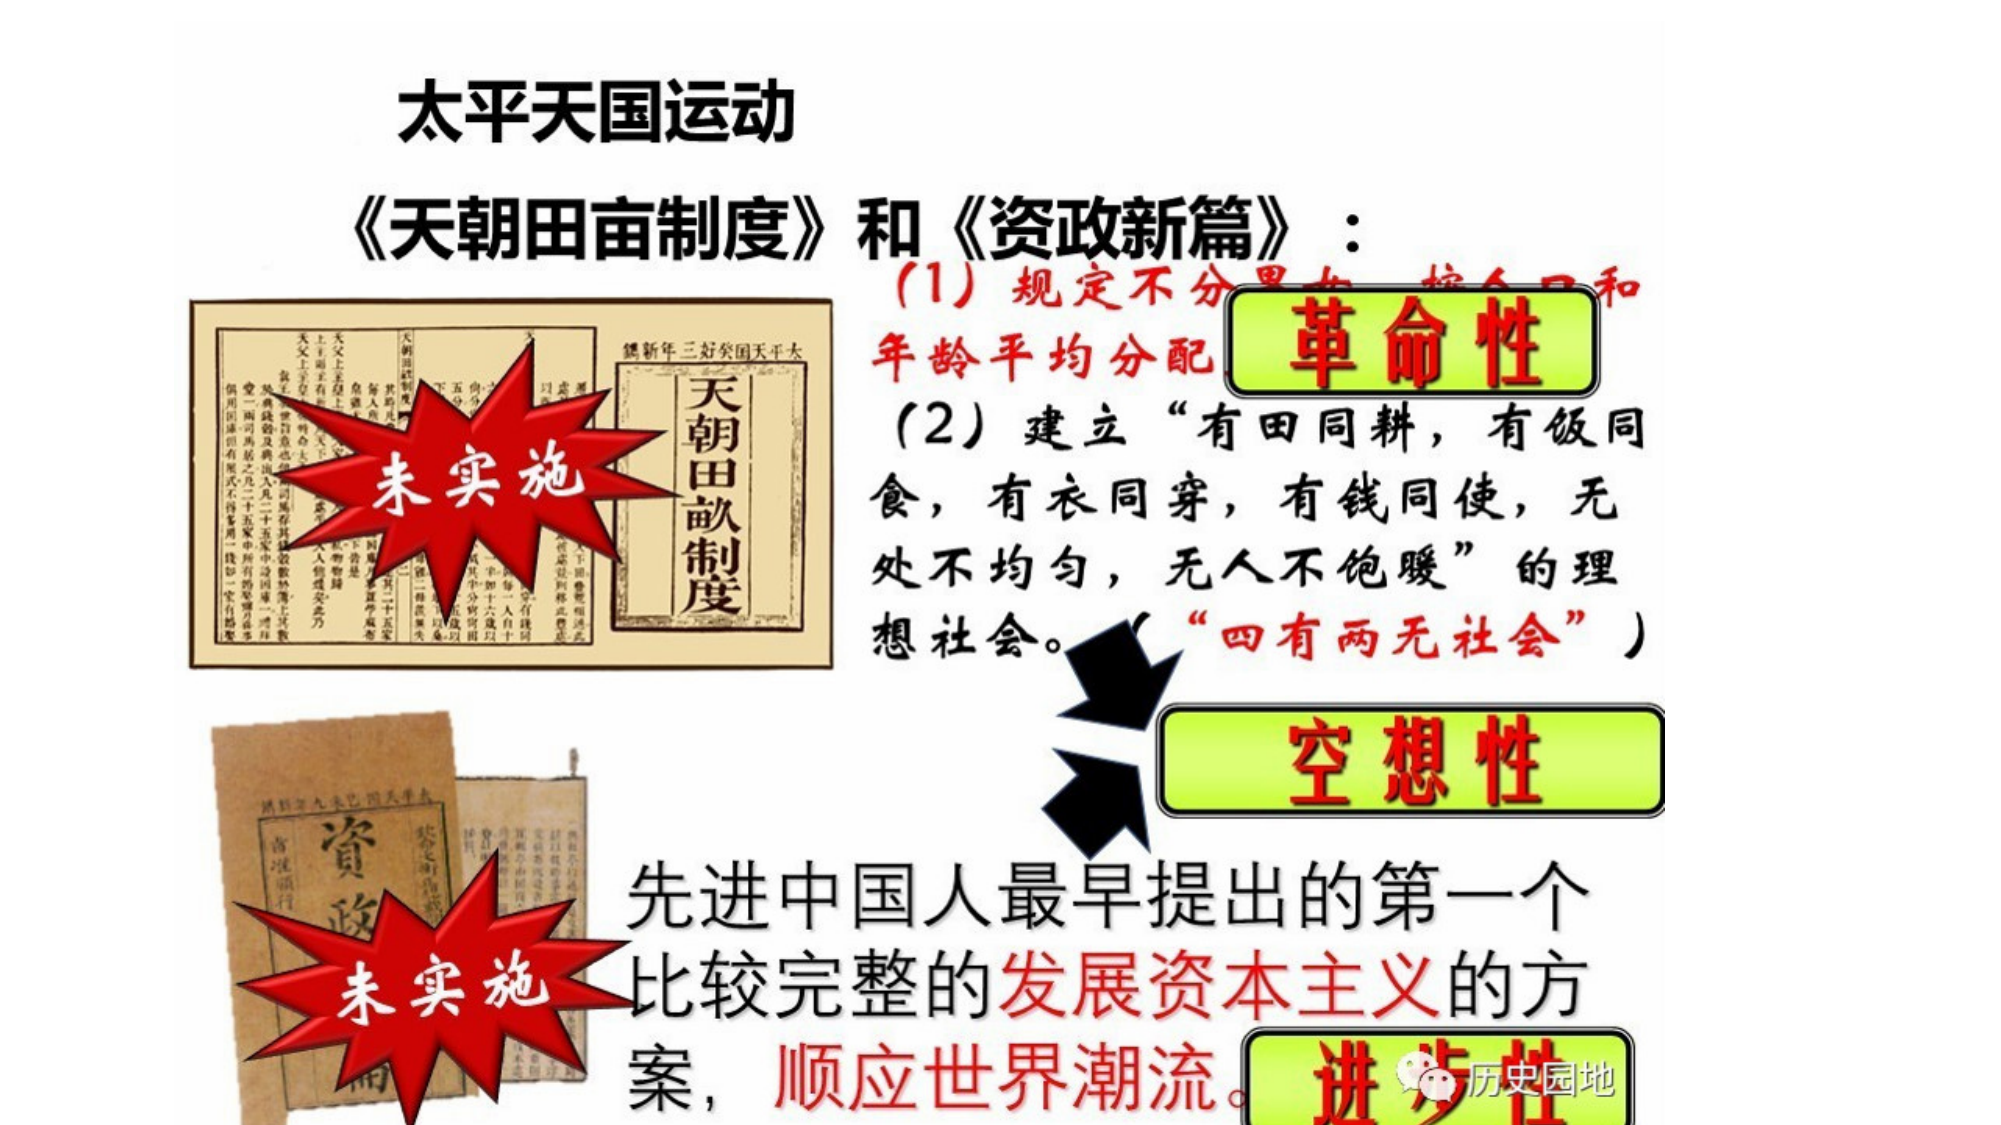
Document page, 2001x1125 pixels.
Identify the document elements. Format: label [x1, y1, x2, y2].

picture [174, 21, 1665, 1125]
